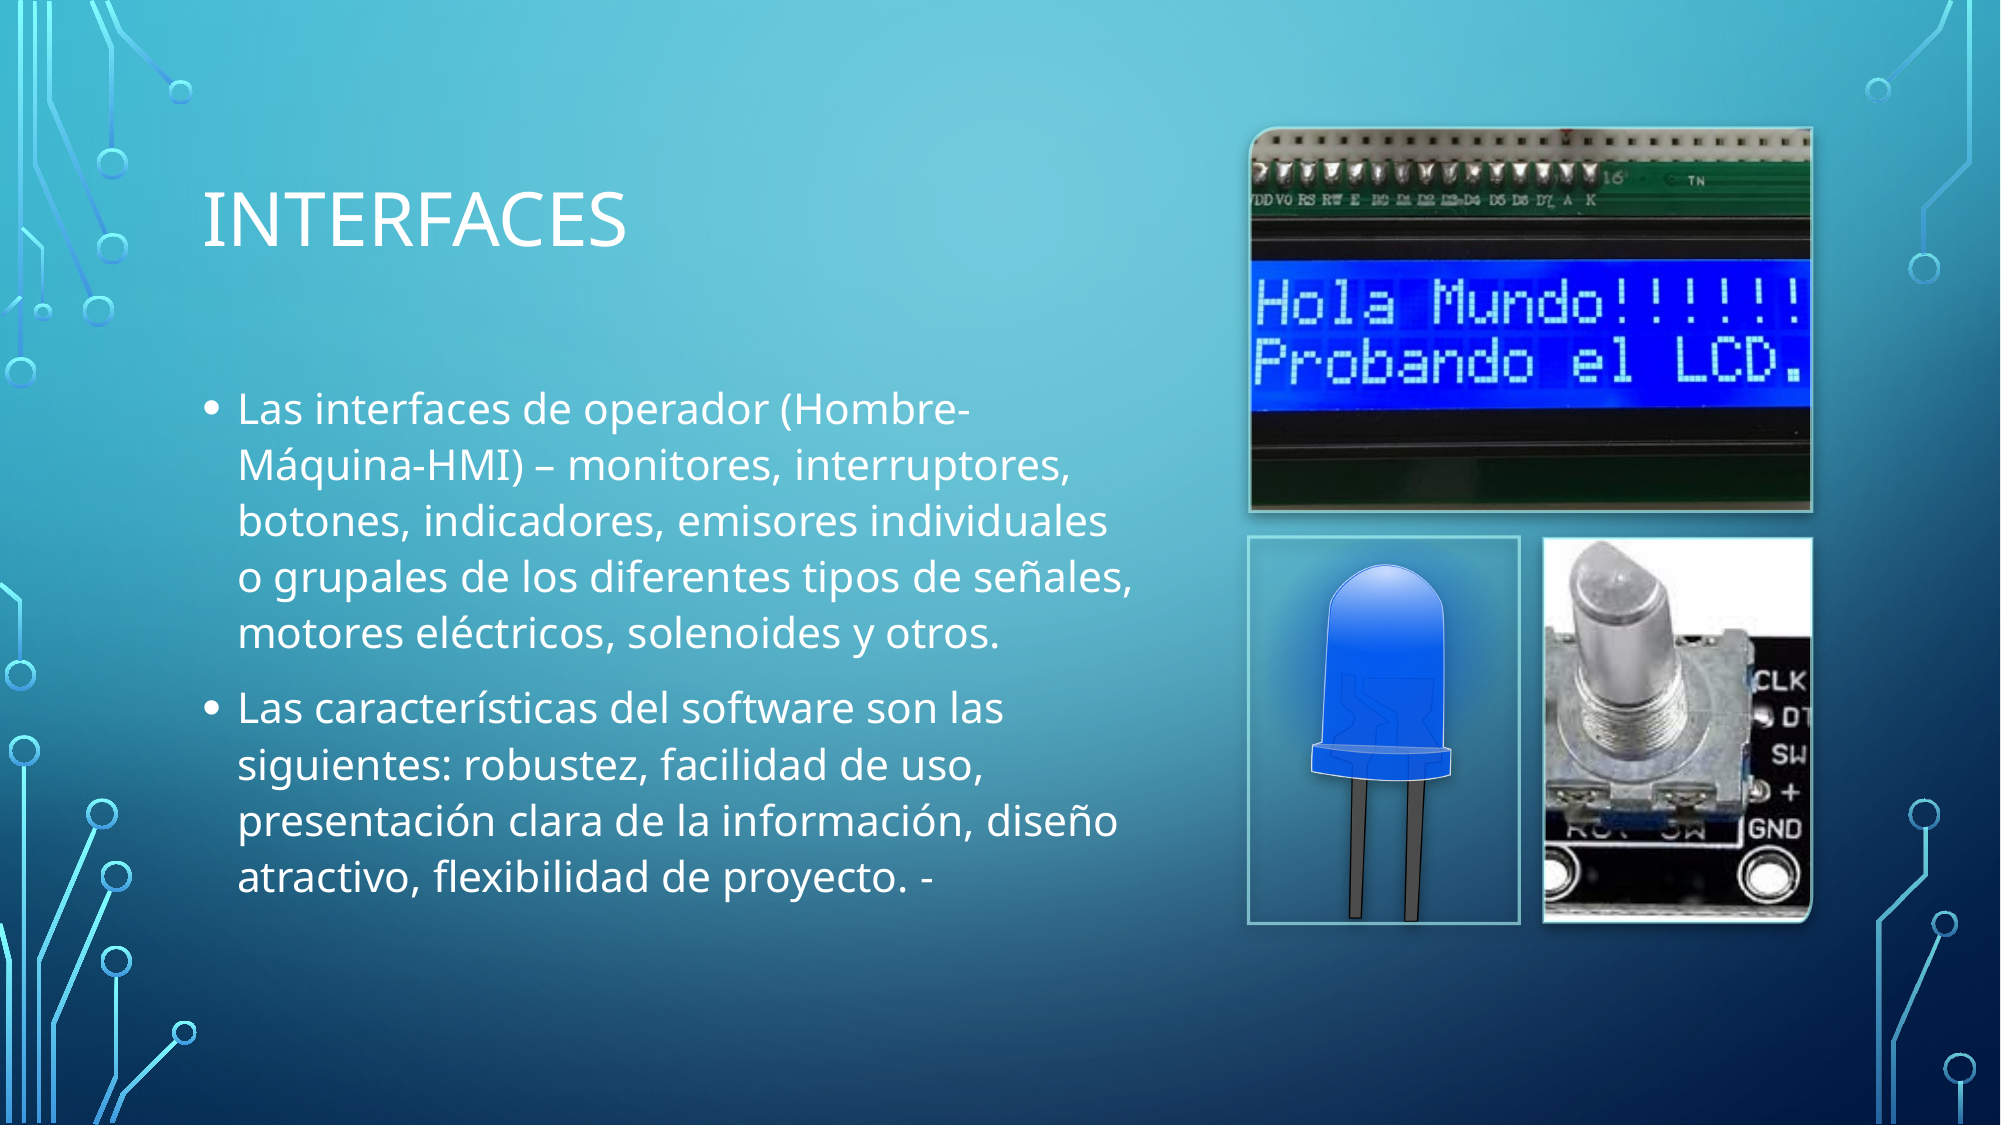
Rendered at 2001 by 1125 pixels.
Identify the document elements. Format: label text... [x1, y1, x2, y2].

picture [1249, 127, 1813, 512]
title Interfaces [187, 101, 1155, 344]
picture [1249, 538, 1518, 923]
picture [1543, 538, 1813, 923]
list Las interfaces de operador (Hombre-Máquina-HMI) – monitores, interruptores, botones, indicadores, emisores individuales o grupales de los diferentes tipos de señales, motores eléctricos, solenoides y otros. Las características del software son las siguientes: robustez, facilidad de uso, presentación clara de la información, diseño atractivo, flexibilidad de proyecto. - [187, 369, 1155, 950]
